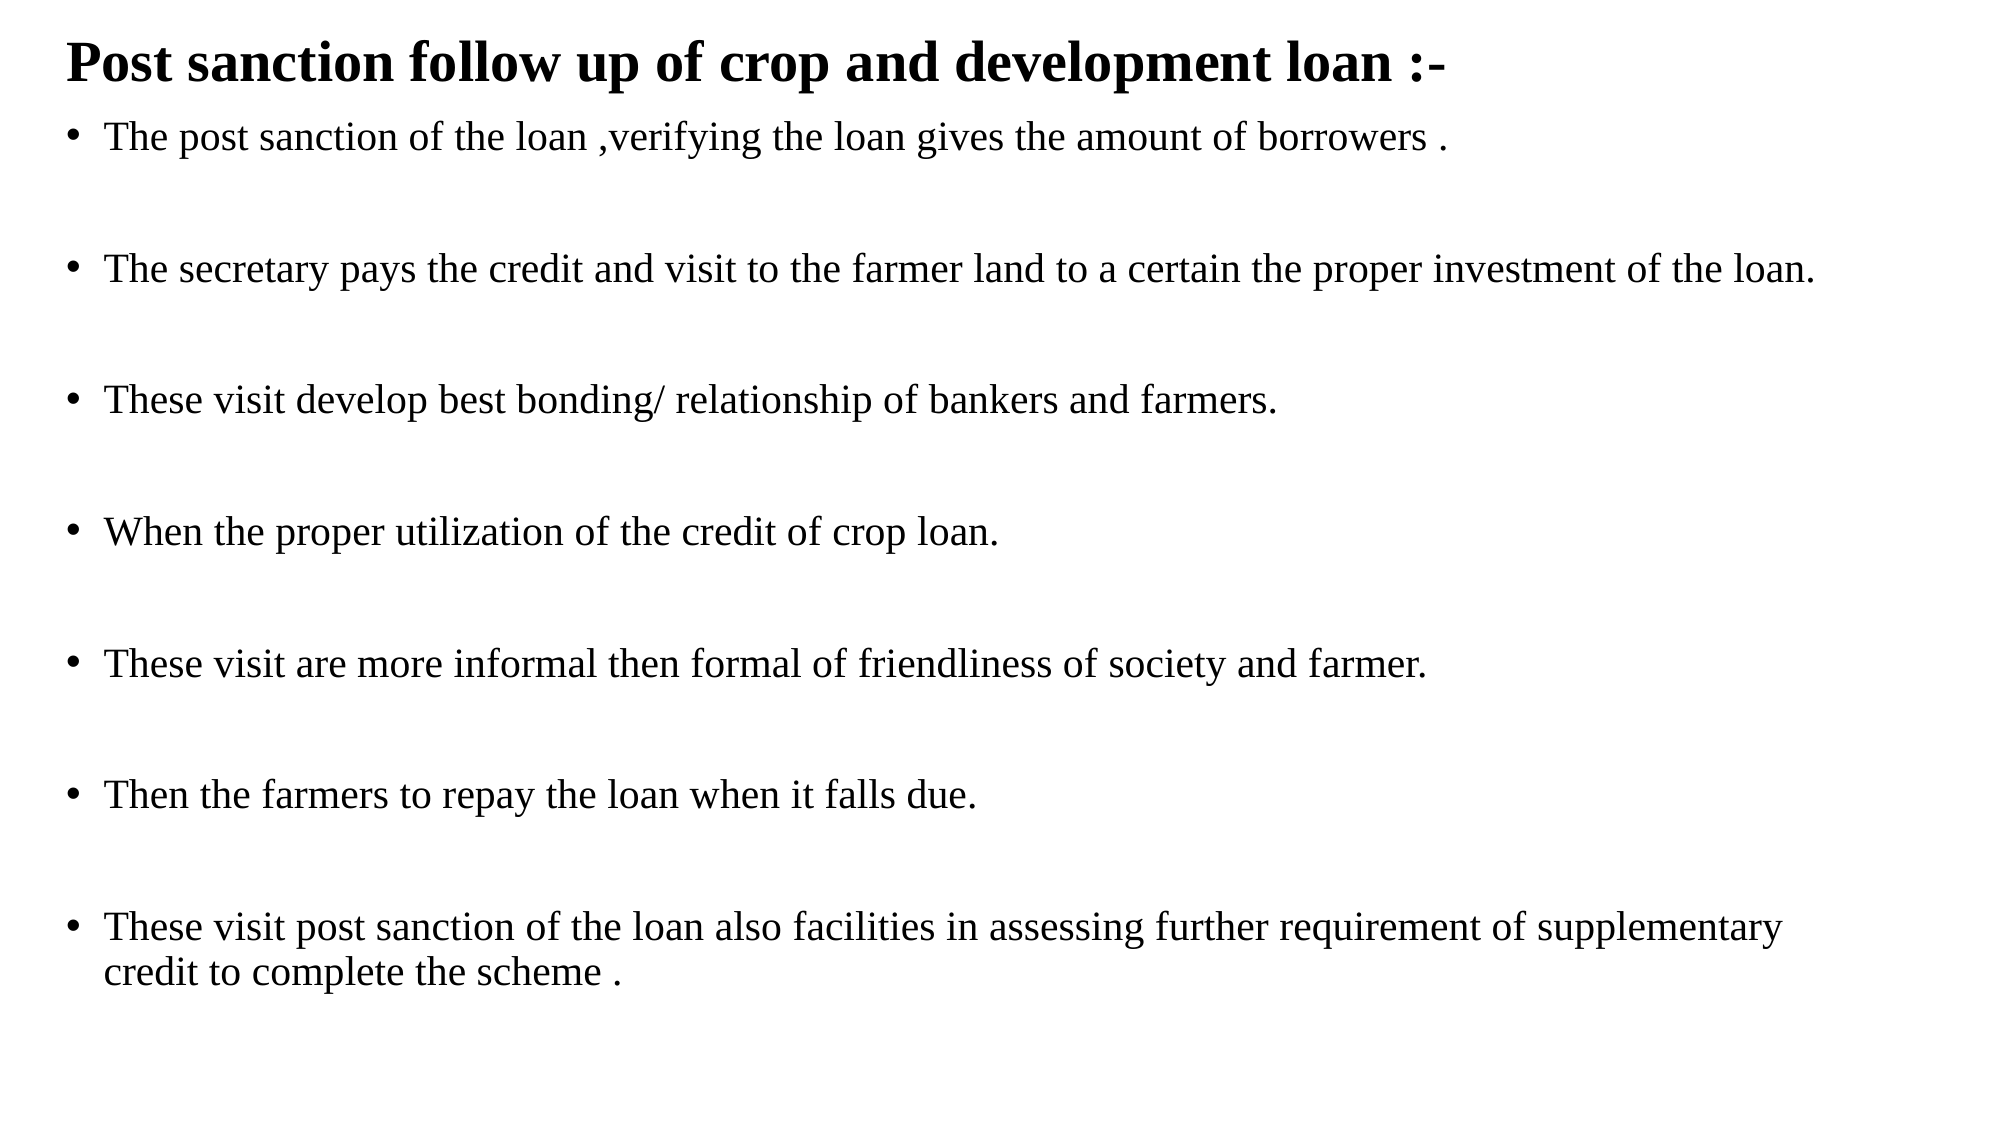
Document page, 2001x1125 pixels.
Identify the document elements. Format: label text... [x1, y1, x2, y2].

list Post sanction follow up of crop and development loan :- The post sanction of the loan ,verifying the loan gives the amount of borrowers . The secretary pays the credit and visit to the farmer land to a certain the proper investment of the loan. These visit develop best bonding/ relationship of bankers and farmers. When the proper utilization of the credit of crop loan. These visit are more informal then formal of friendliness of society and farmer. Then the farmers to repay the loan when it falls due. These visit post sanction of the loan also facilities in assessing further requirement of supplementary credit to complete the scheme . [50, 23, 1863, 1014]
